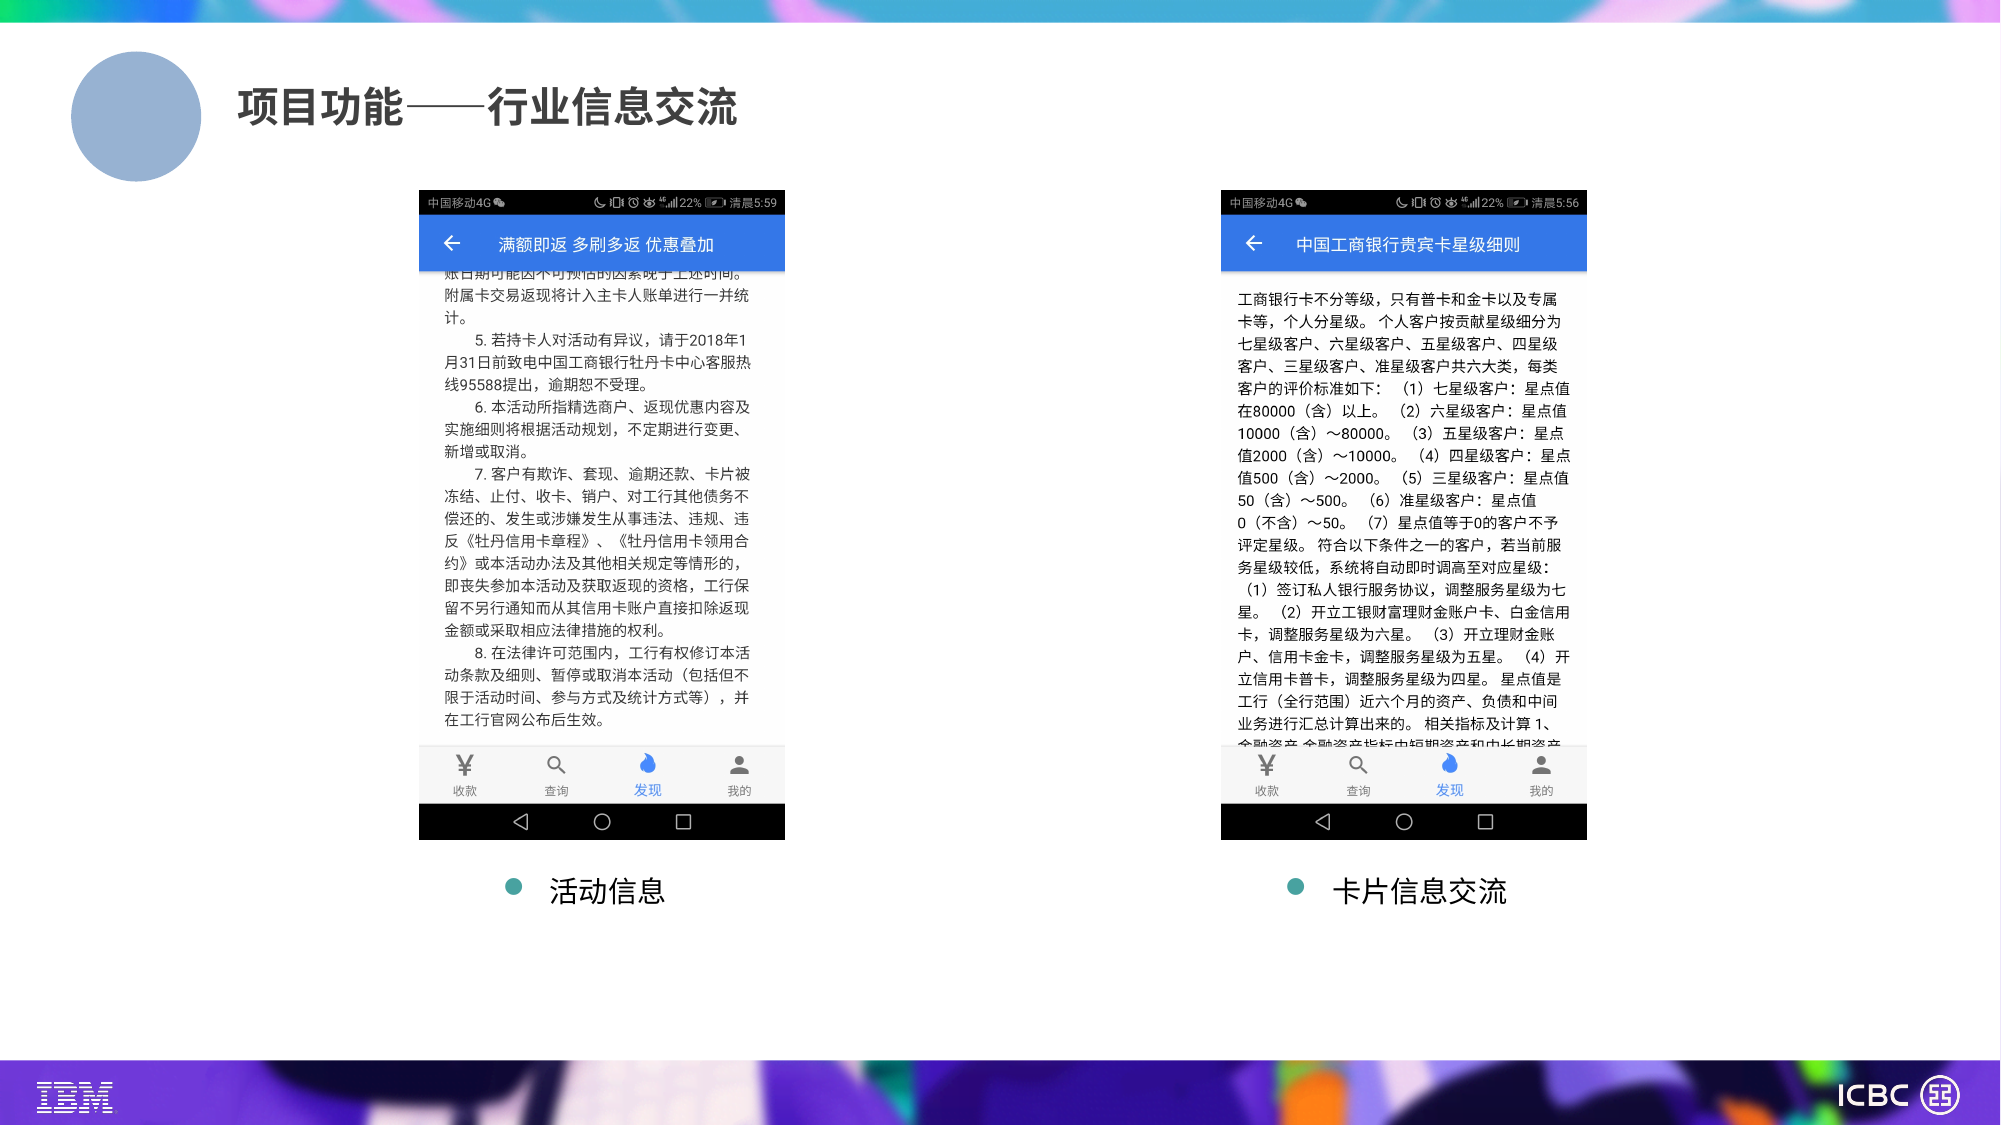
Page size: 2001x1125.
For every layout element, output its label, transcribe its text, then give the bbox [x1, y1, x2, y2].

text_box [70, 50, 203, 183]
picture [1221, 190, 1587, 840]
picture [0, 0, 2001, 1125]
text_box 活动信息 [488, 865, 1073, 916]
text_box 项目功能——行业信息交流 [222, 73, 754, 139]
text_box 卡片信息交流 [1270, 865, 1855, 916]
picture [419, 190, 785, 840]
